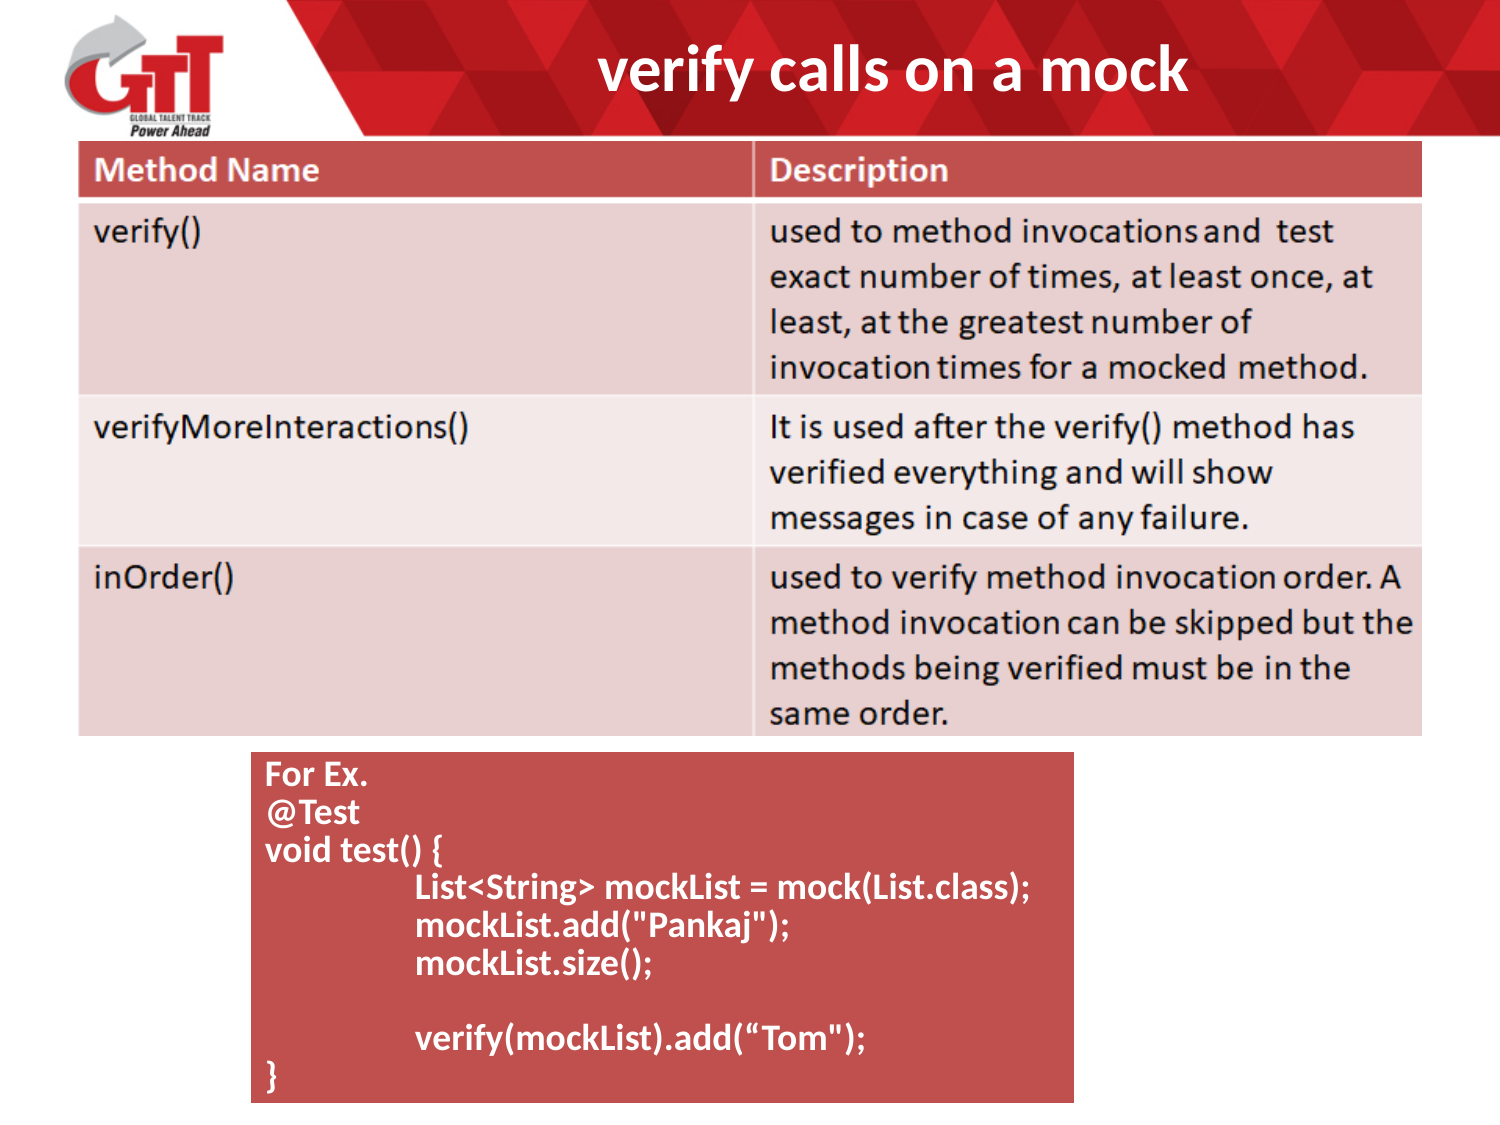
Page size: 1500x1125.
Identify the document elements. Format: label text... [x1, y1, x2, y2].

title verify calls on a mock [324, 12, 1463, 118]
table_header For Ex. @Test void test() { List<String> mockList = mock(List.class); mockList.add("Pankaj"); mockList.size(); verify(mockList).add(“Tom"); } [251, 752, 1074, 1103]
picture [0, 0, 1500, 1125]
